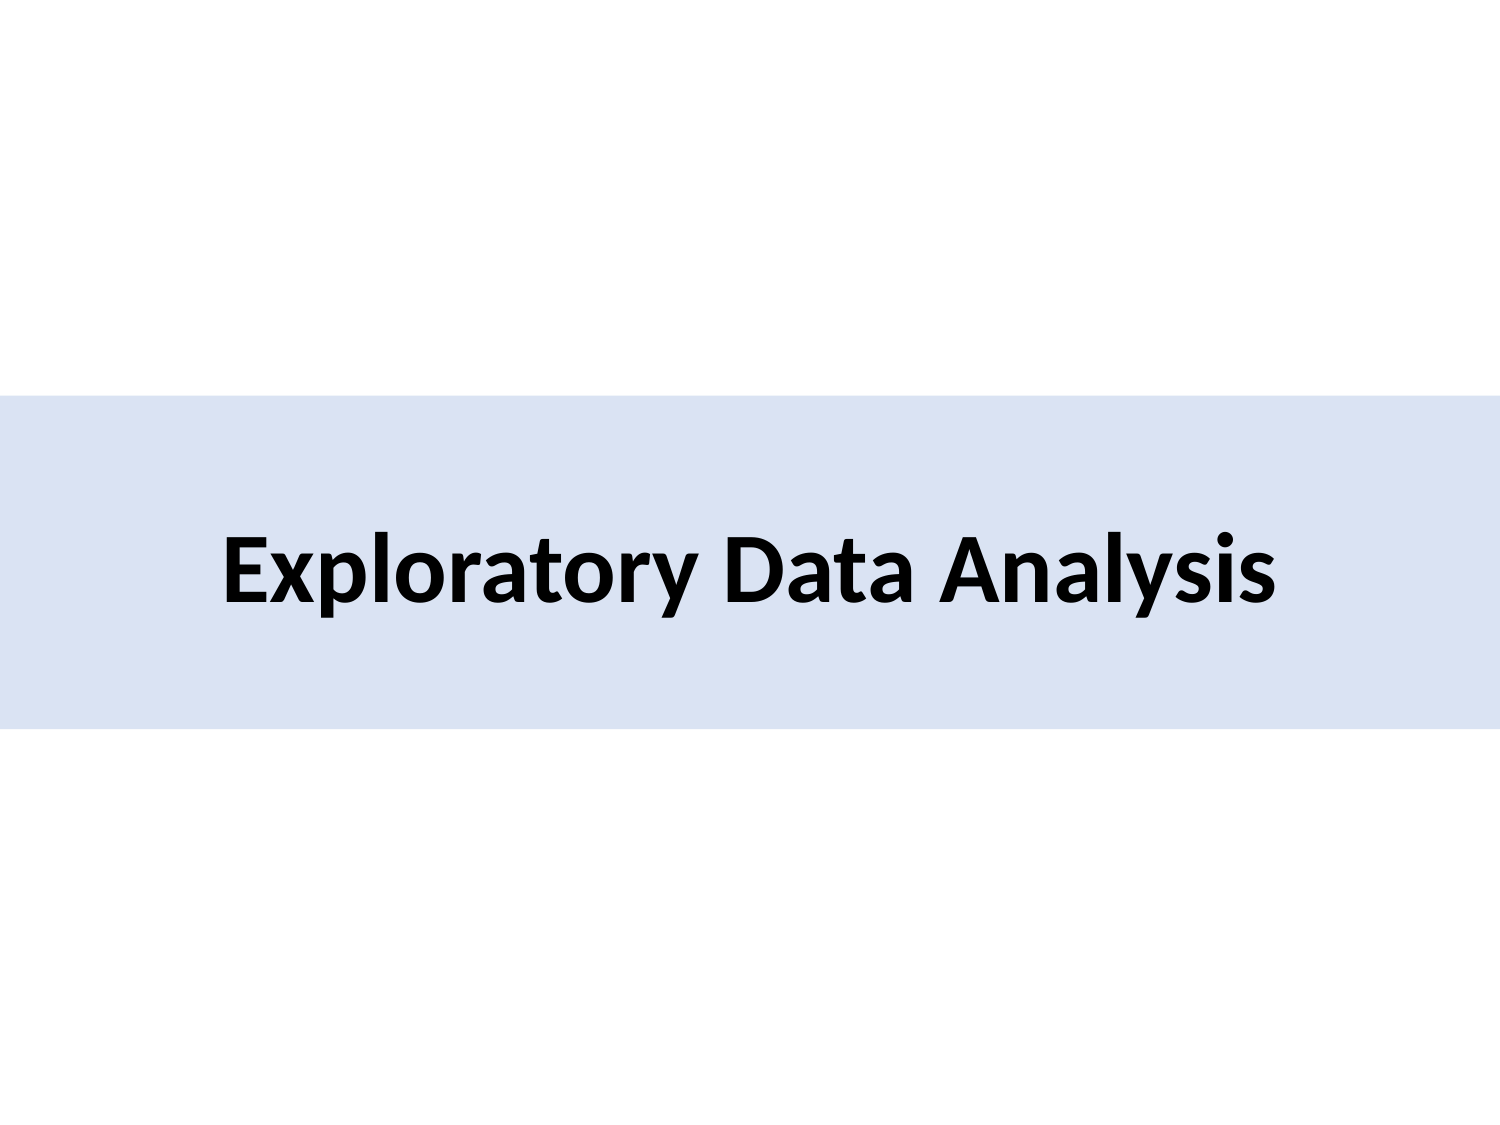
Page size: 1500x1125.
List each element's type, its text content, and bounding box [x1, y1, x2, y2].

text_box Exploratory Data Analysis [0, 395, 1500, 730]
